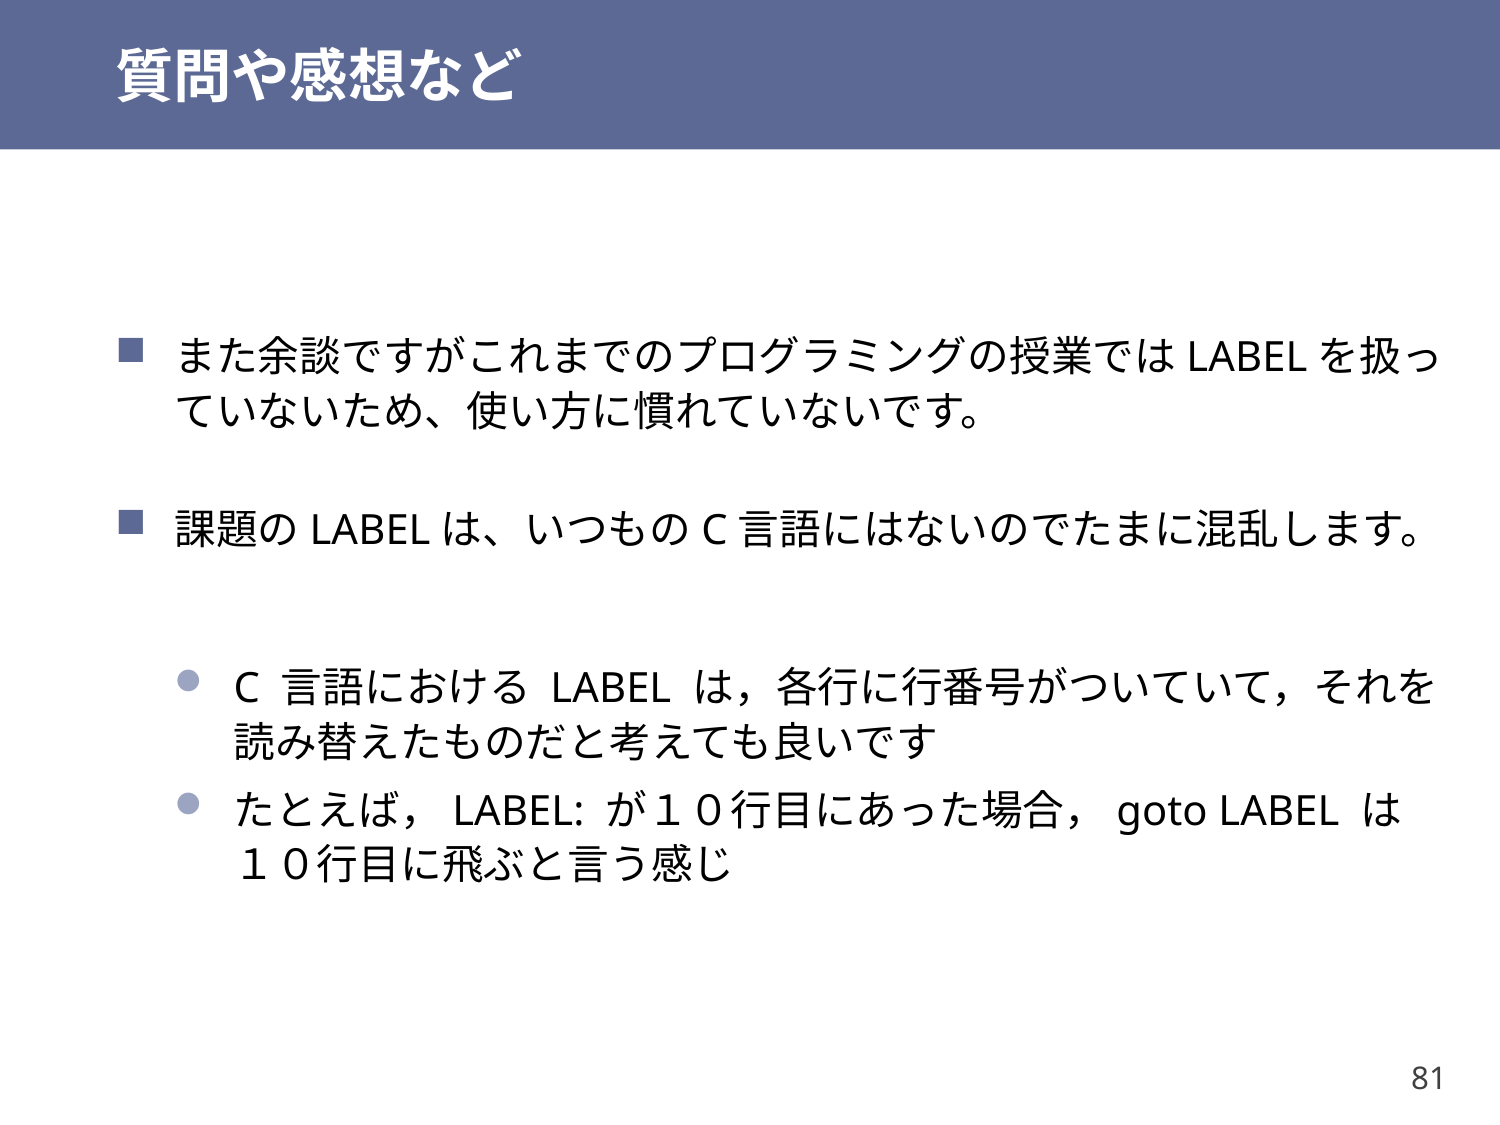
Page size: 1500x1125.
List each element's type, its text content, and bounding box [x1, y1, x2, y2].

list また余談ですがこれまでのプログラミングの授業ではLABELを扱っていないため、使い方に慣れていないです。 課題のLABELは、いつものC言語にはないのでたまに混乱します。 C 言語における LABEL は，各行に行番号がついていて，それを読み替えたものだと考えても良いです たとえば，LABEL: が１０行目にあった場合，goto LABEL は １０行目に飛ぶと言う感じ [100, 178, 1459, 1036]
title 質問や感想など [100, 0, 1500, 150]
